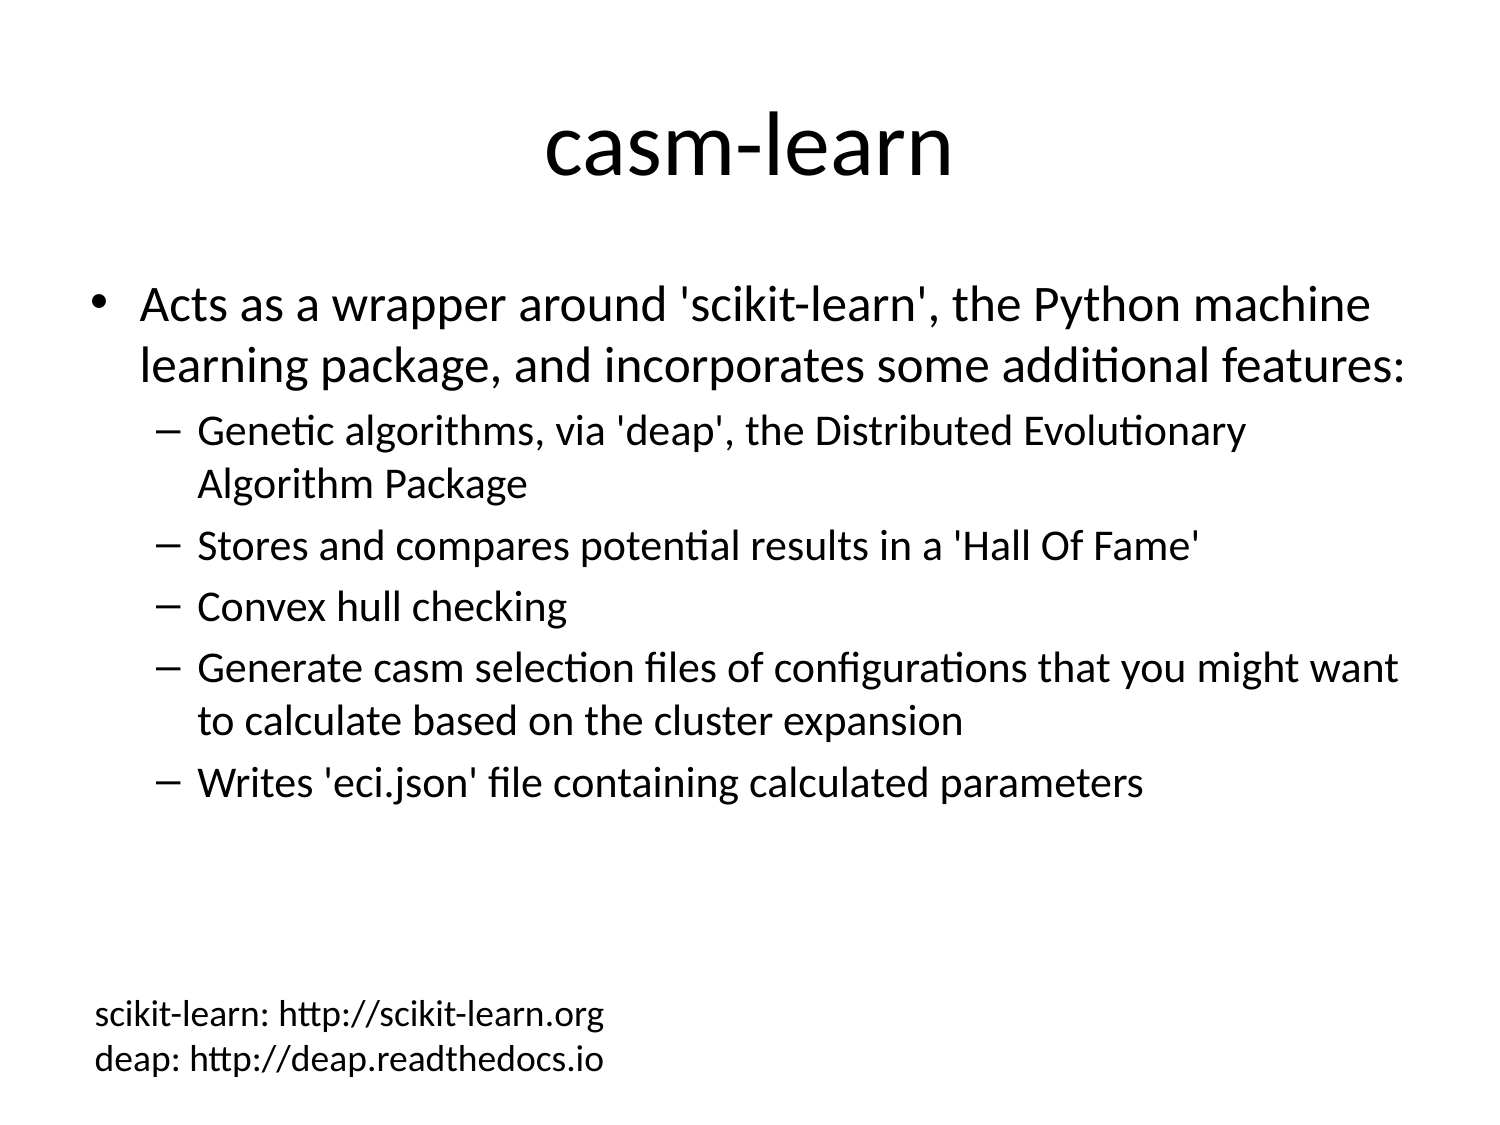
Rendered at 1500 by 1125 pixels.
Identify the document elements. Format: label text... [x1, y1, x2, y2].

text_box scikit-learn: http://scikit-learn.org deap: http://deap.readthedocs.io [79, 981, 620, 1087]
list Acts as a wrapper around 'scikit-learn', the Python machine learning package, and incorporates some additional features: Genetic algorithms, via 'deap', the Distributed Evolutionary Algorithm Package Stores and compares potential results in a 'Hall Of Fame' Convex hull checking Generate casm selection files of configurations that you might want to calculate based on the cluster expansion Writes 'eci.json' file containing calculated parameters [75, 262, 1425, 865]
title casm-learn [75, 45, 1425, 233]
